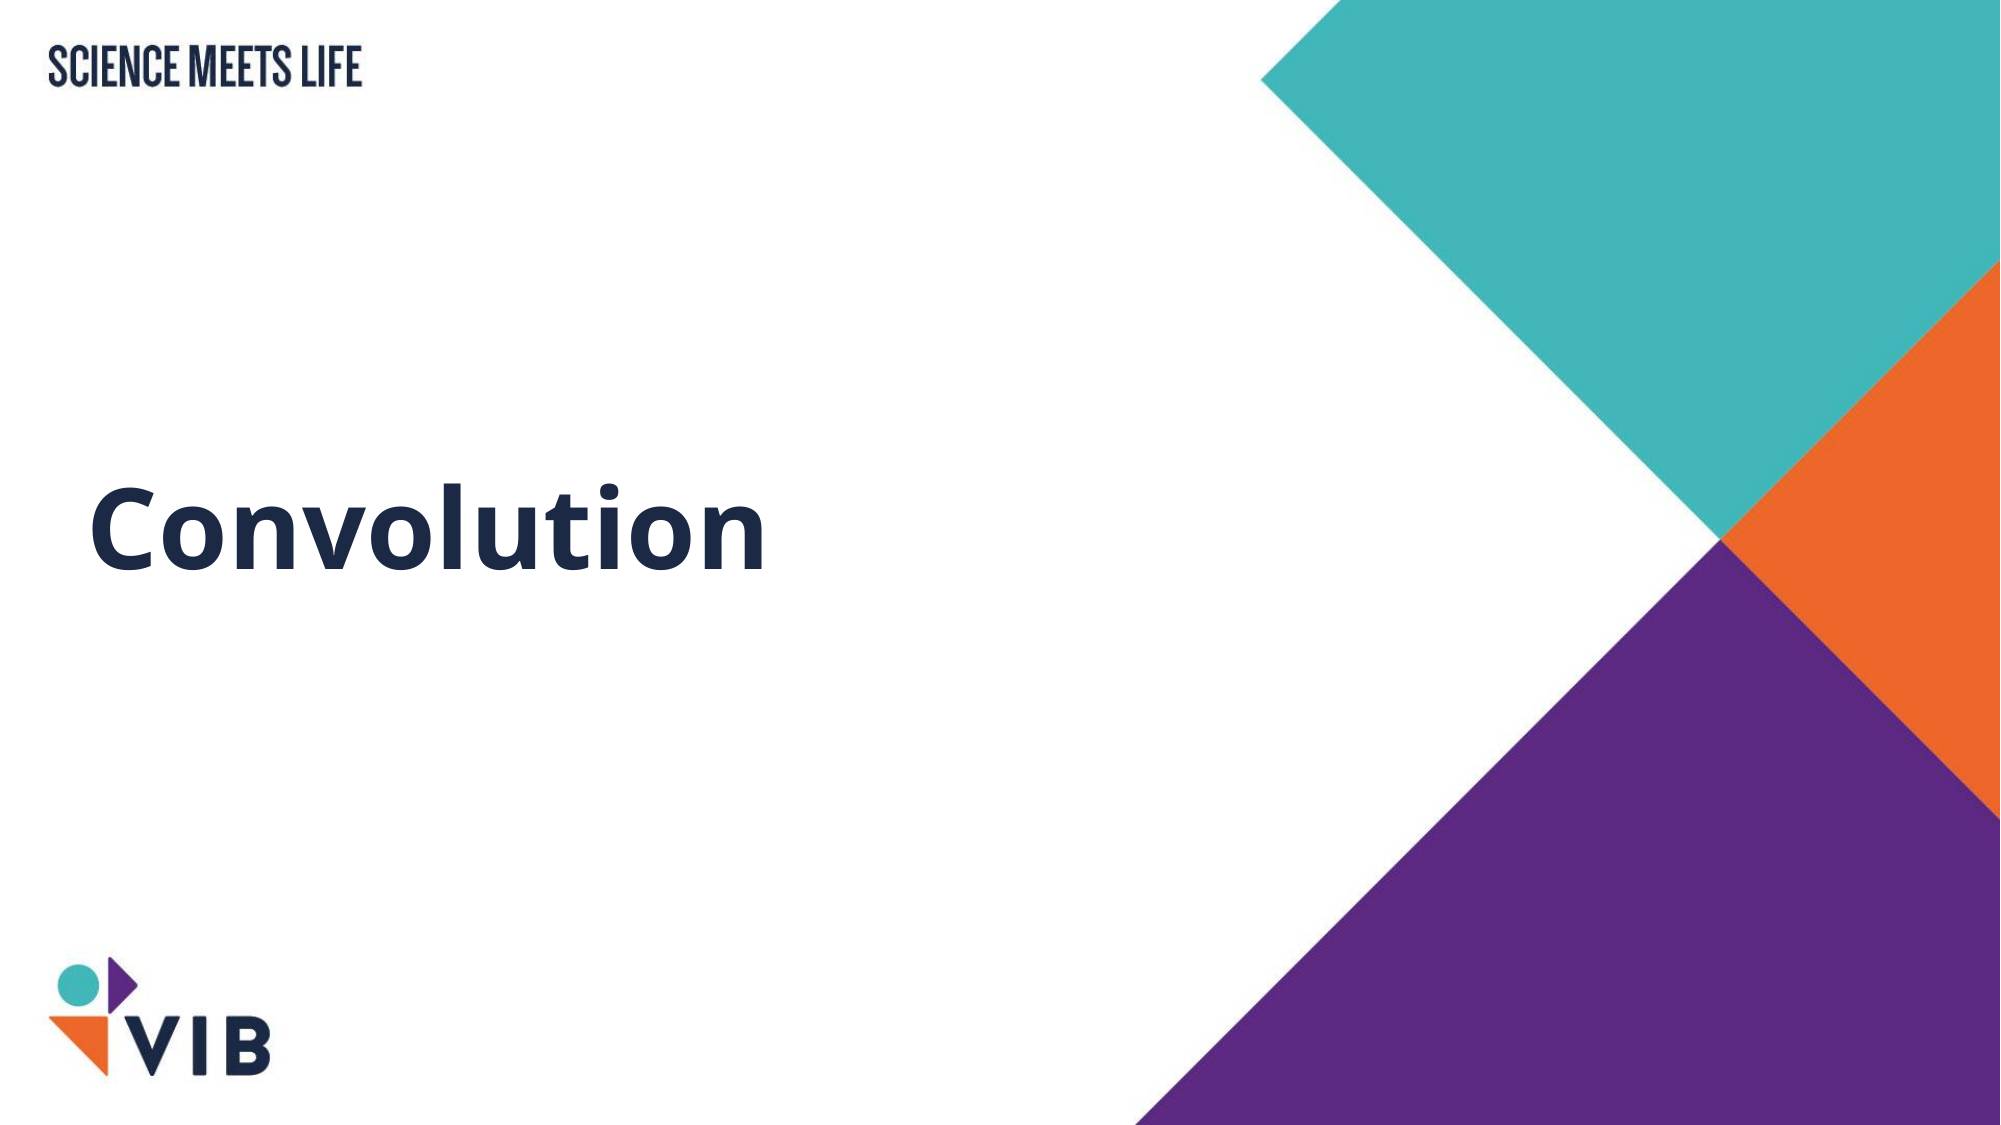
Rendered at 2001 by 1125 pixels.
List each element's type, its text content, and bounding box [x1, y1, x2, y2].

picture [0, 0, 2000, 1125]
title Convolution [71, 209, 1553, 602]
